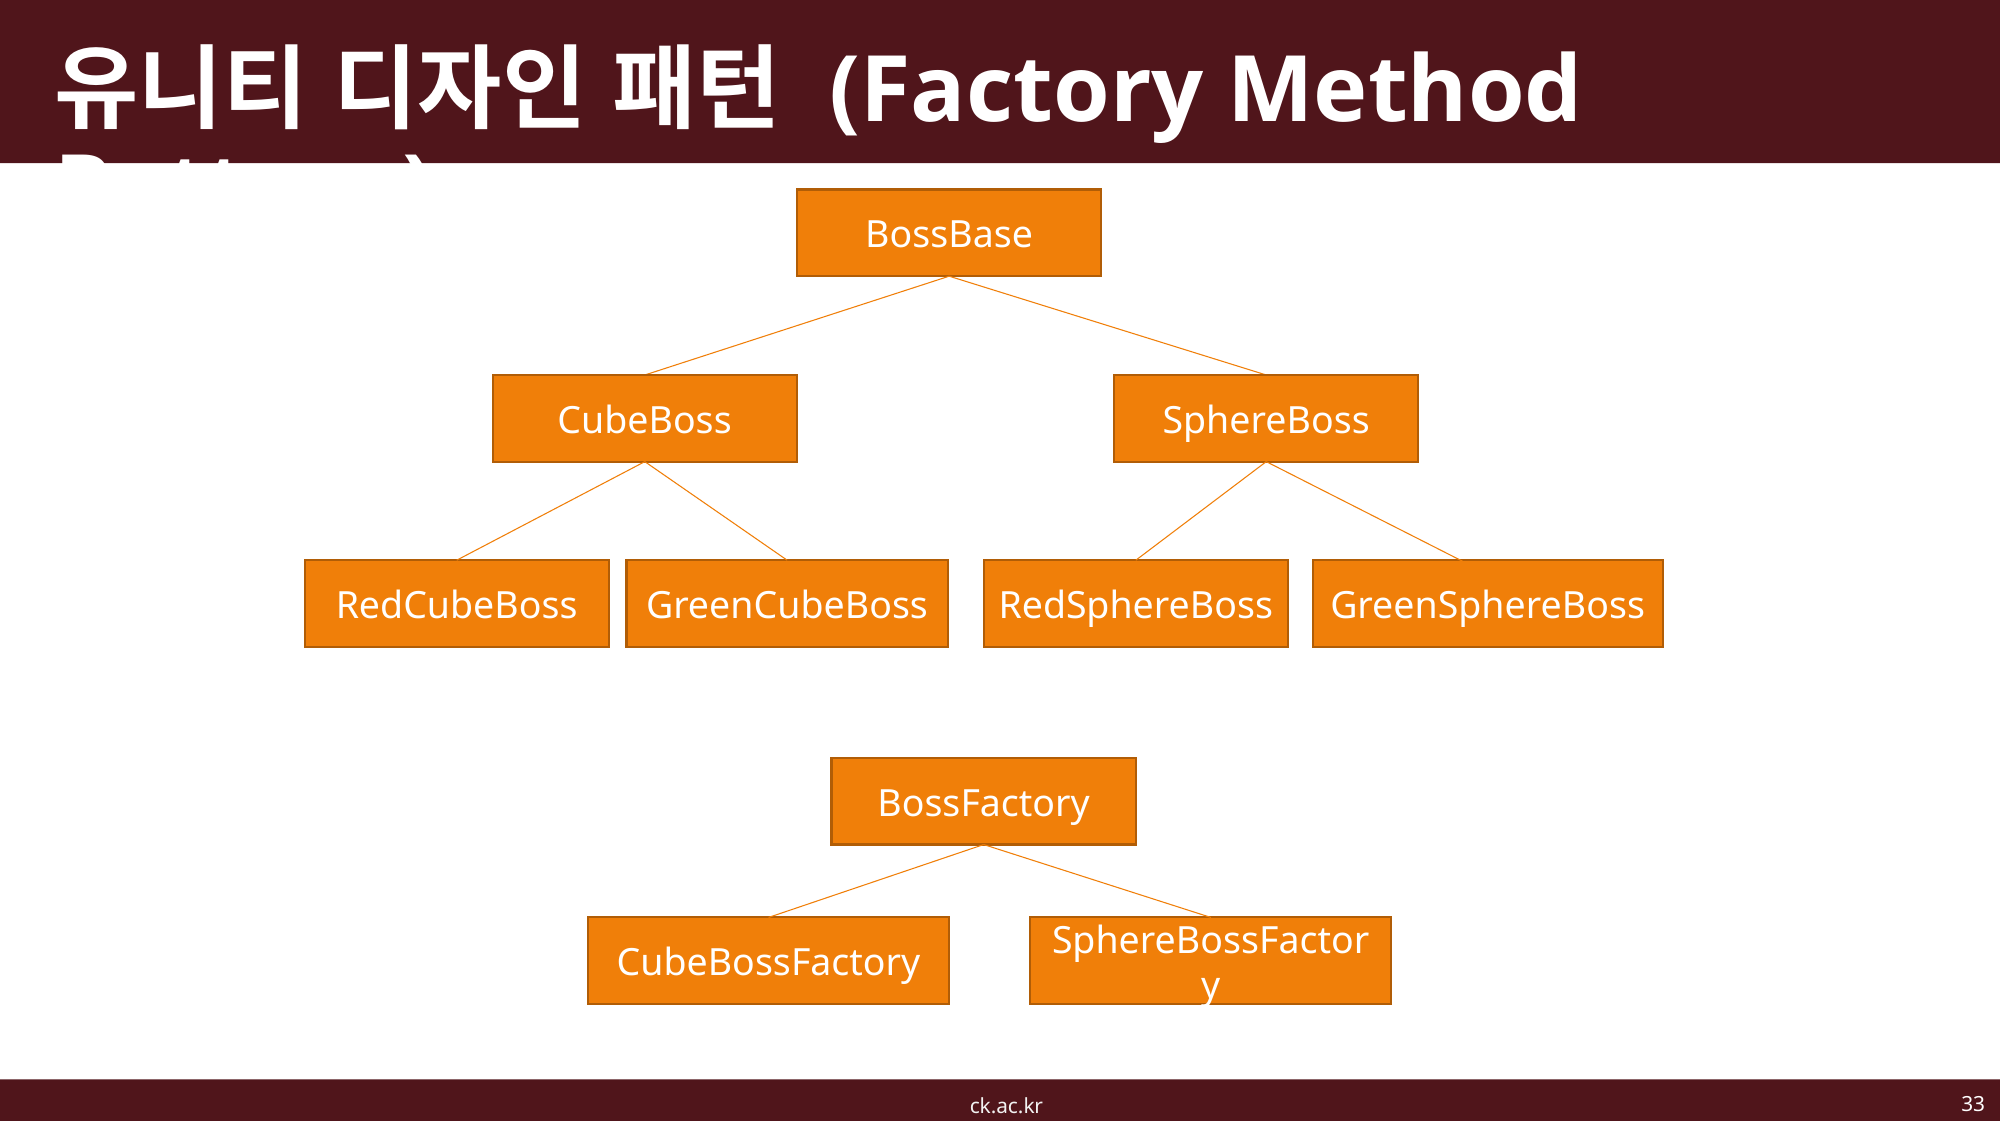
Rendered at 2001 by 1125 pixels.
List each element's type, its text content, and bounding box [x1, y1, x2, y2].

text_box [768, 844, 983, 918]
text_box GreenCubeBoss [625, 559, 949, 648]
text_box BossBase [796, 188, 1102, 276]
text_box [1266, 461, 1496, 578]
text_box RedCubeBoss [304, 559, 610, 648]
text_box CubeBossFactory [587, 916, 950, 1005]
title 유니티 디자인 패턴 (Factory Method Pattern) [39, 34, 1984, 149]
text_box SphereBoss [1113, 374, 1419, 463]
text_box RedSphereBoss [983, 559, 1289, 648]
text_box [983, 844, 1211, 918]
text_box SphereBossFactory [1029, 916, 1392, 1005]
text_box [644, 276, 949, 375]
text_box GreenSphereBoss [1312, 559, 1664, 648]
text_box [1135, 461, 1266, 561]
slide_number 33 [1911, 1083, 2000, 1125]
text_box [949, 276, 1267, 375]
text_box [456, 461, 644, 561]
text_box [644, 461, 788, 561]
footer ck.ac.kr [949, 1084, 1064, 1125]
text_box CubeBoss [492, 374, 798, 463]
text_box BossFactory [830, 757, 1137, 844]
